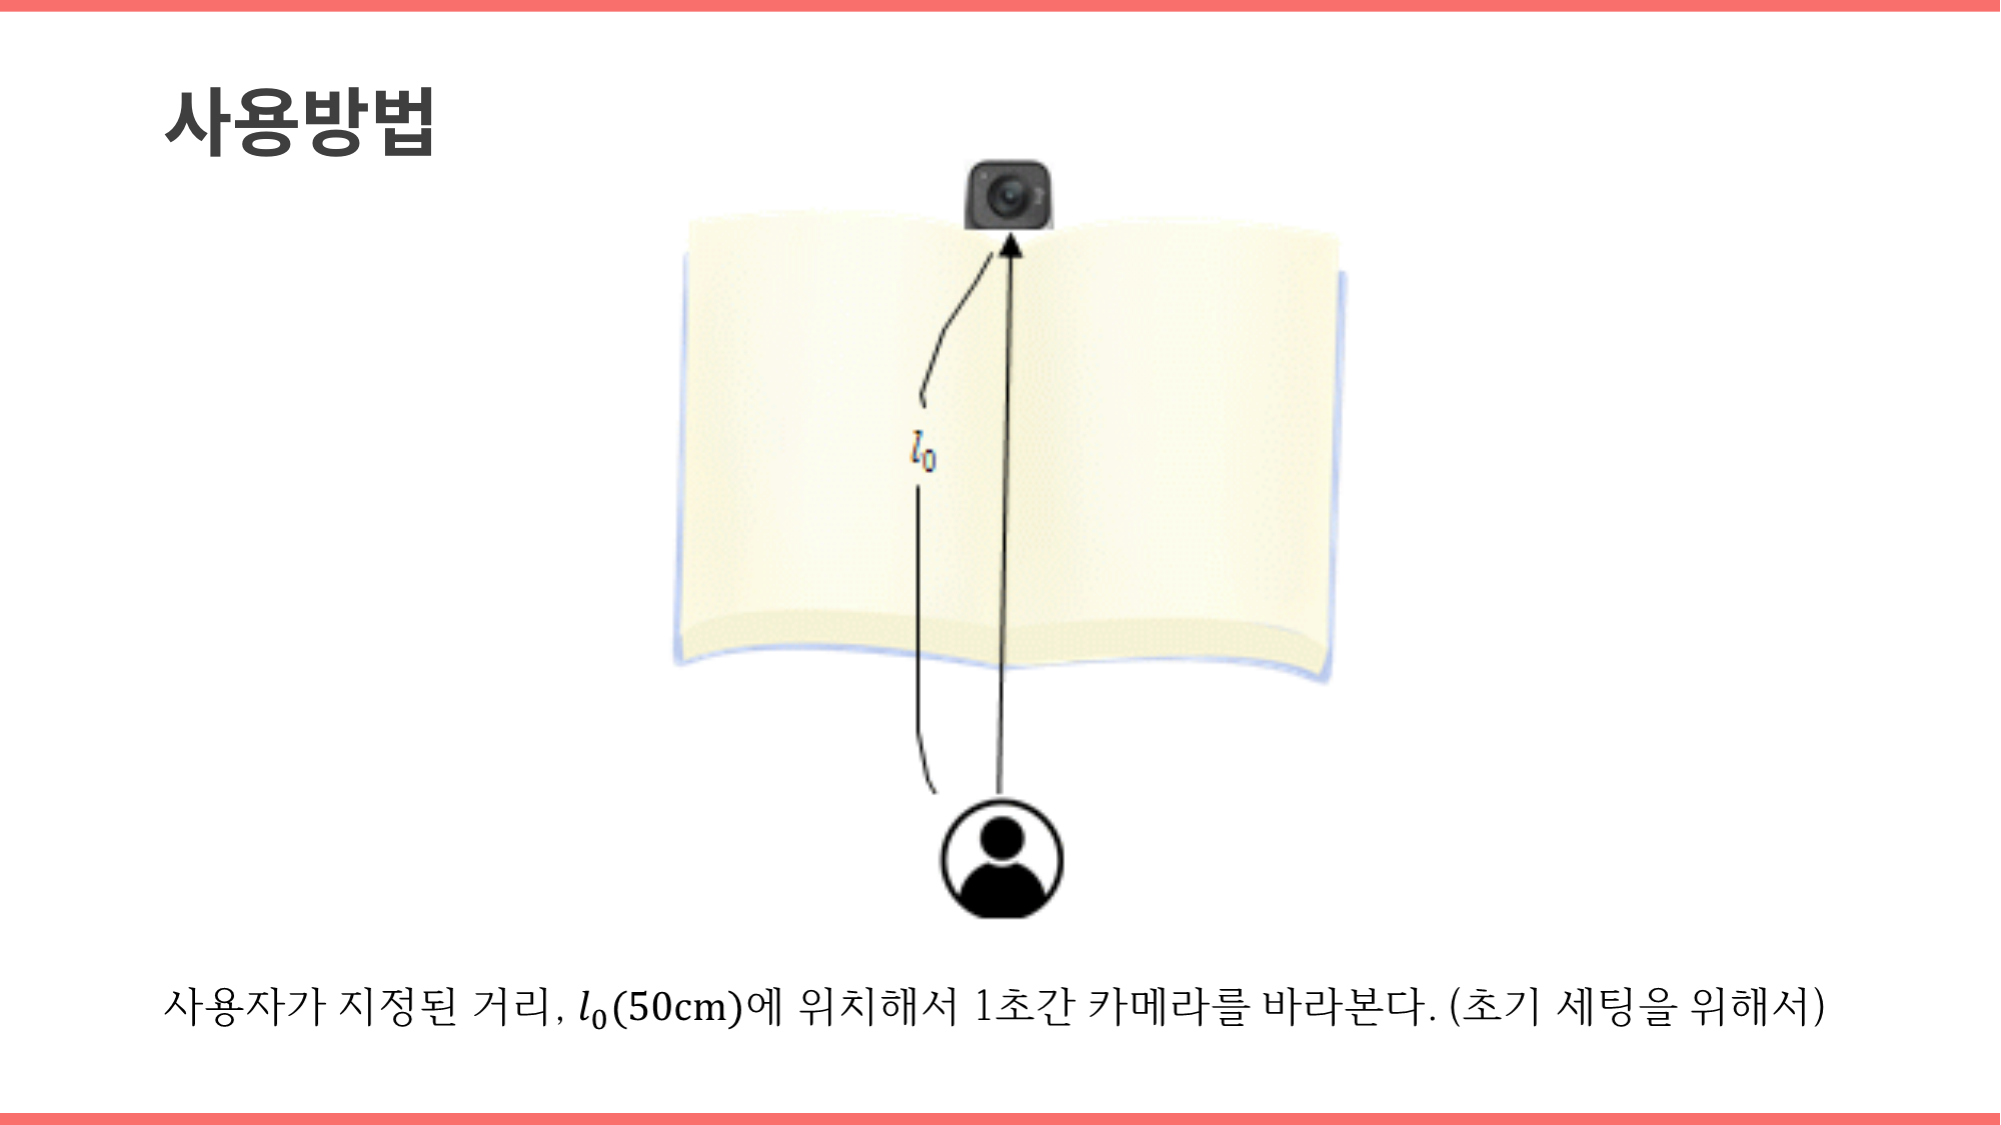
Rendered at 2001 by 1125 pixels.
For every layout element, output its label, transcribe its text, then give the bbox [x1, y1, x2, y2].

text_box [0, 1113, 2000, 1125]
text_box [0, 0, 2000, 75]
text_box [148, 971, 1949, 1038]
text_box 사용방법 [148, 68, 981, 174]
picture [636, 150, 1392, 929]
